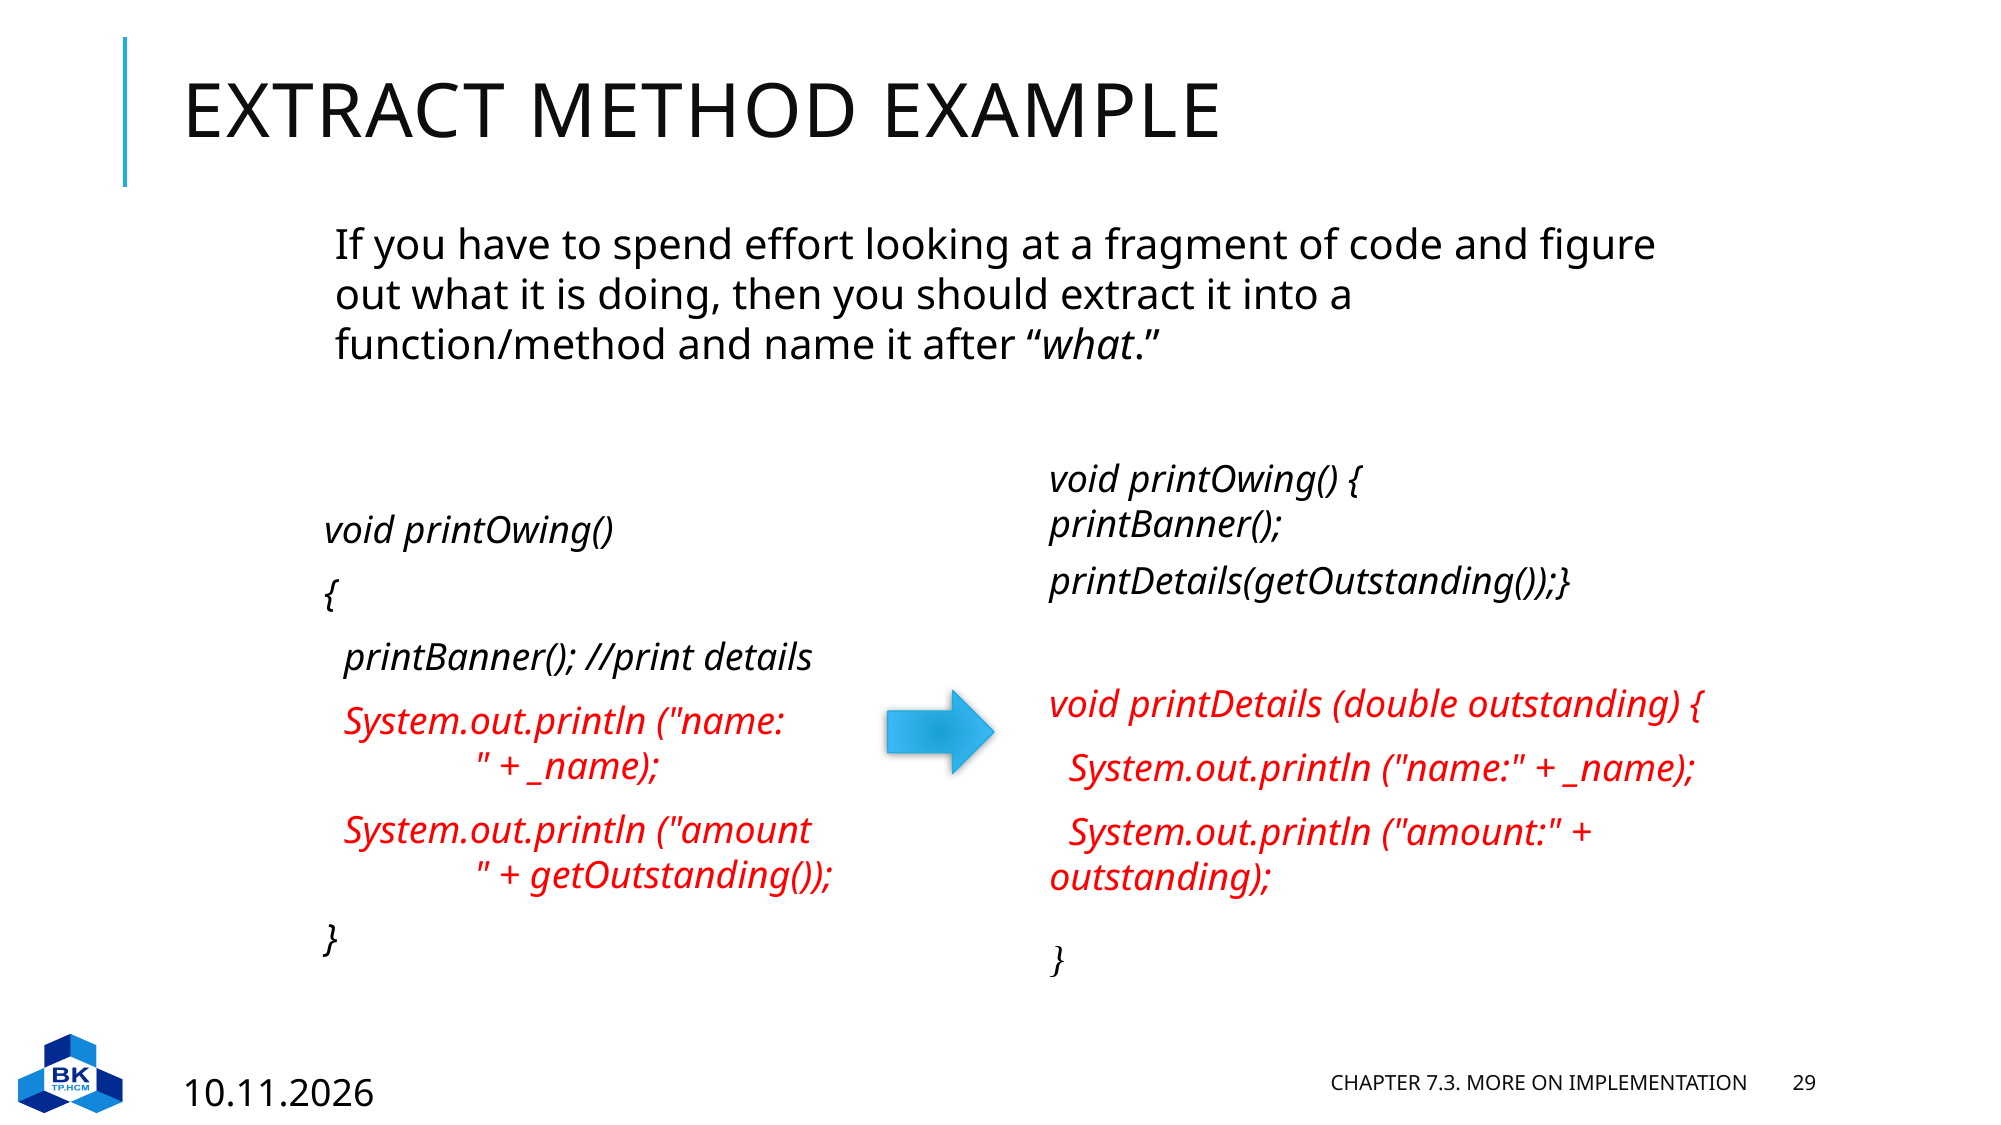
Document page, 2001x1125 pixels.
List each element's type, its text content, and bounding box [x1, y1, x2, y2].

footer Chapter 7.3. More on Implementation [794, 1061, 1763, 1107]
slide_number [168, 1061, 522, 1107]
text_box void printOwing() { printBanner(); //print details System.out.println ("name: " + _name); System.out.println ("amount " + getOutstanding()); } [309, 498, 880, 967]
slide_number 29 [1777, 1061, 1938, 1107]
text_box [887, 447, 1735, 1004]
title Extract method example [168, 15, 1938, 216]
picture [0, 1027, 143, 1125]
text_box If you have to spend effort looking at a fragment of code and figure out what it is doing, then you should extract it into a function/method and name it after “what.” [320, 210, 1680, 375]
